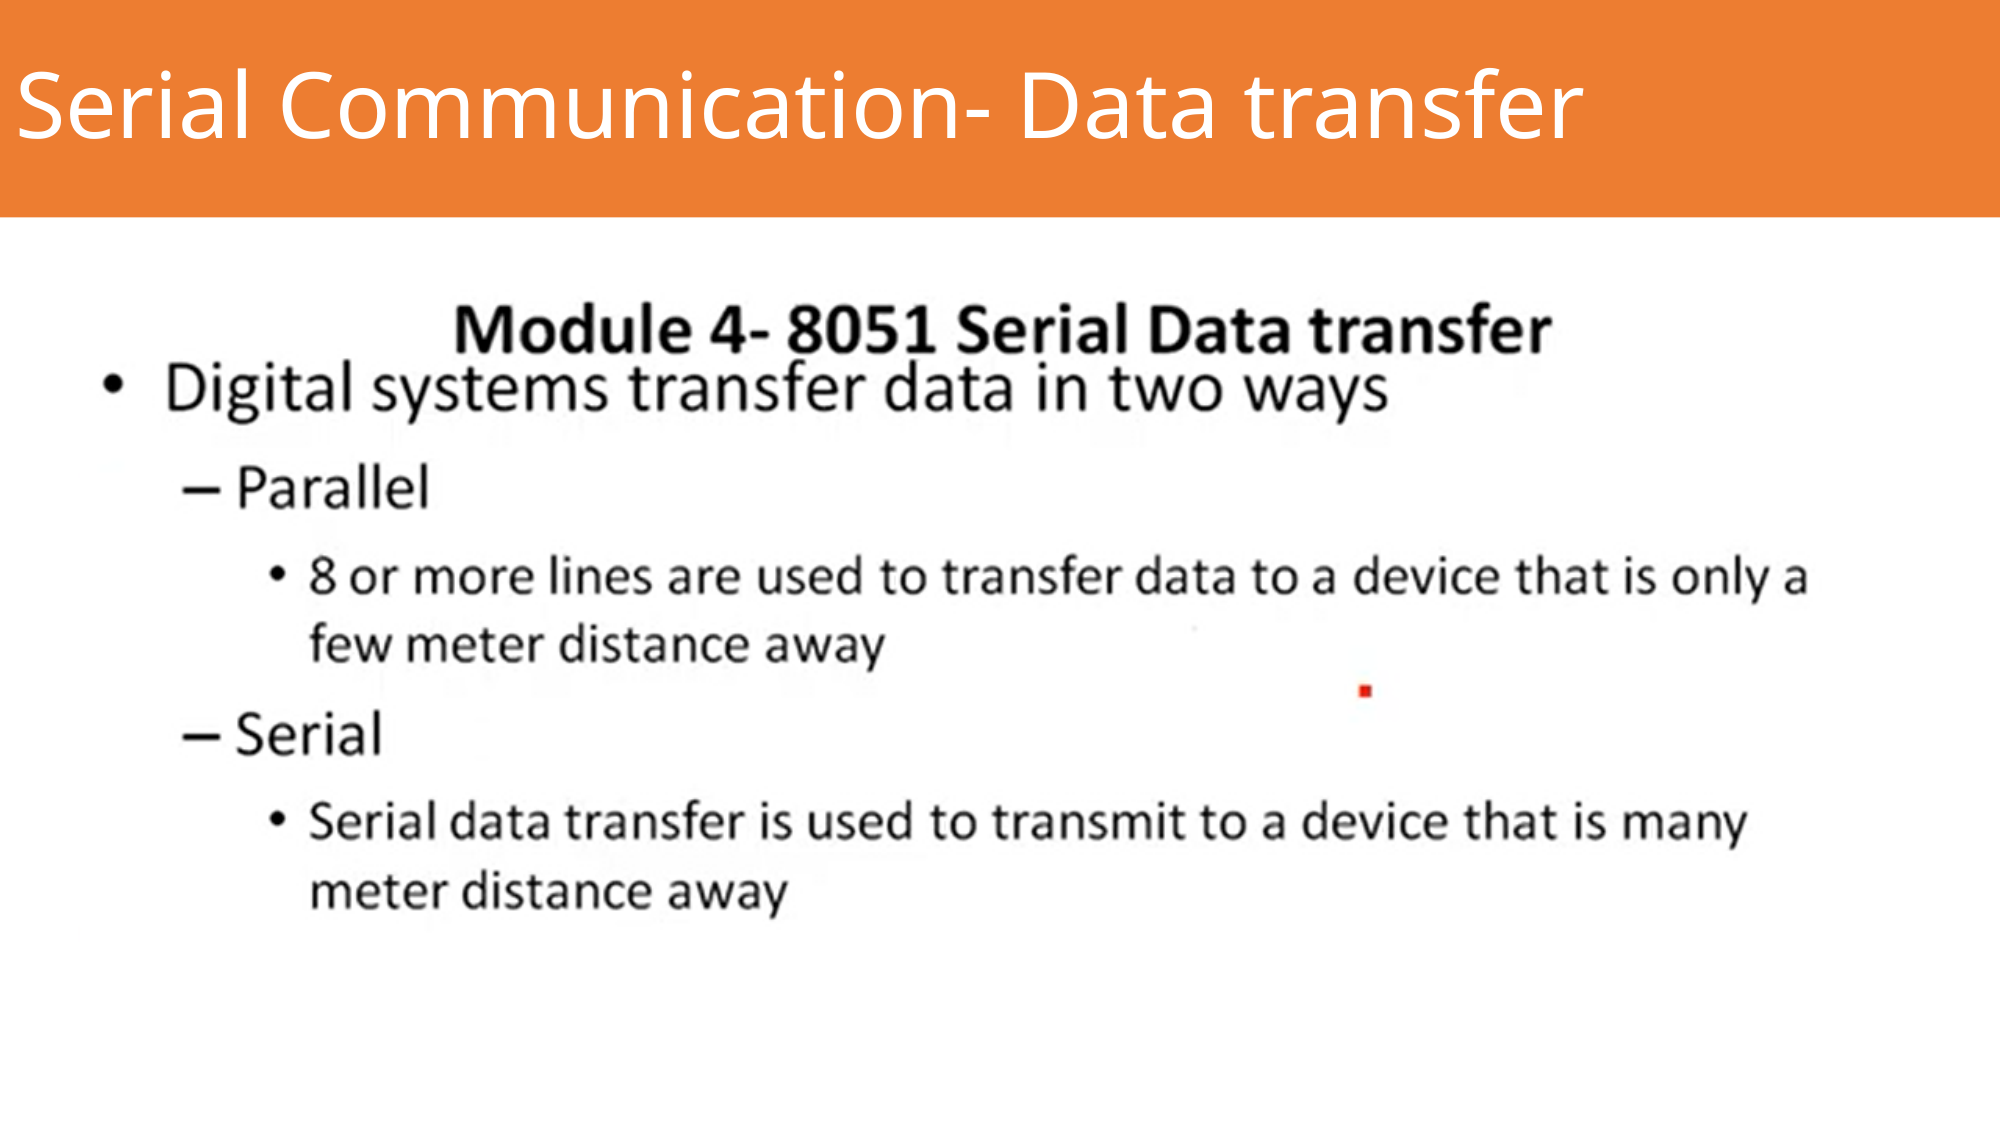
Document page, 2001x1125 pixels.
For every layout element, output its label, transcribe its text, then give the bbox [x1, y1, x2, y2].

title Serial Communication- Data transfer [0, 0, 2000, 218]
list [78, 268, 1921, 970]
